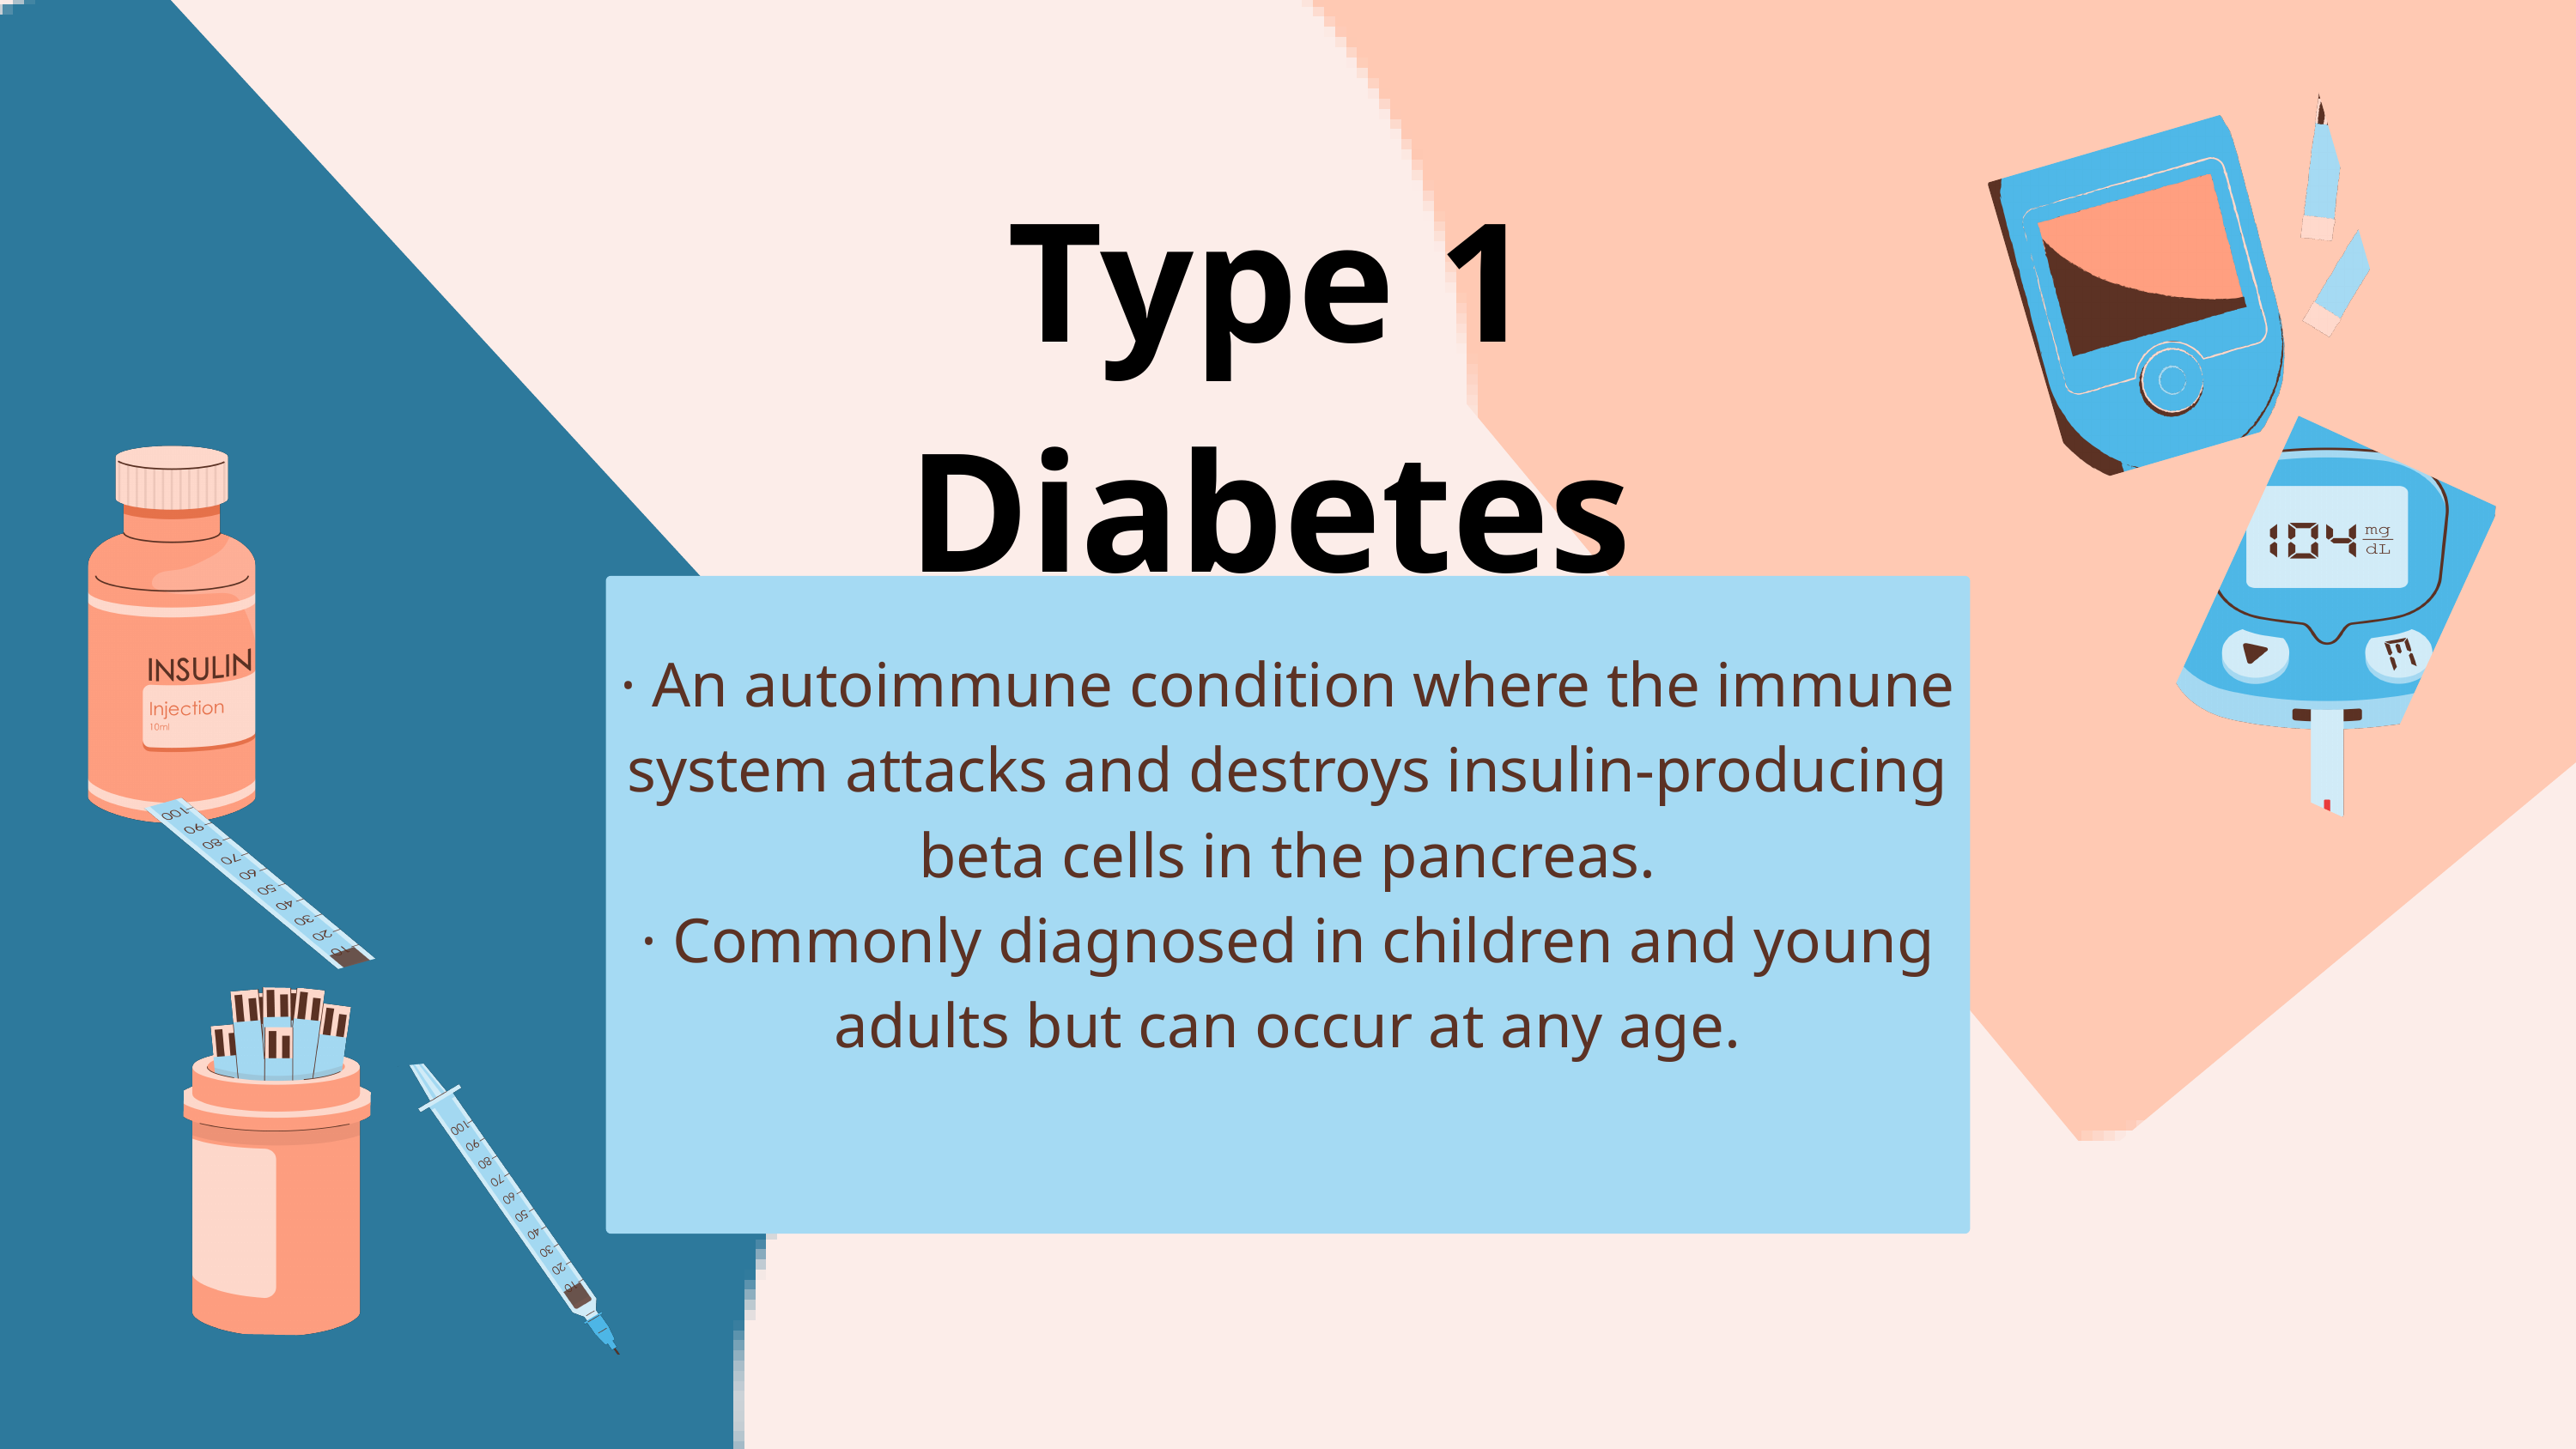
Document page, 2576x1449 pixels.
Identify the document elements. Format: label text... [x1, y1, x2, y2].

text_box [1987, 87, 2406, 486]
text_box [88, 446, 256, 823]
text_box [395, 1046, 633, 1374]
text_box [78, 743, 433, 1027]
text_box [605, 575, 1971, 1234]
text_box [179, 987, 374, 1337]
text_box [0, 0, 1504, 1449]
text_box Type 1 Diabetes [632, 144, 1908, 573]
text_box [2154, 415, 2500, 823]
text_box [1131, 0, 2576, 1161]
